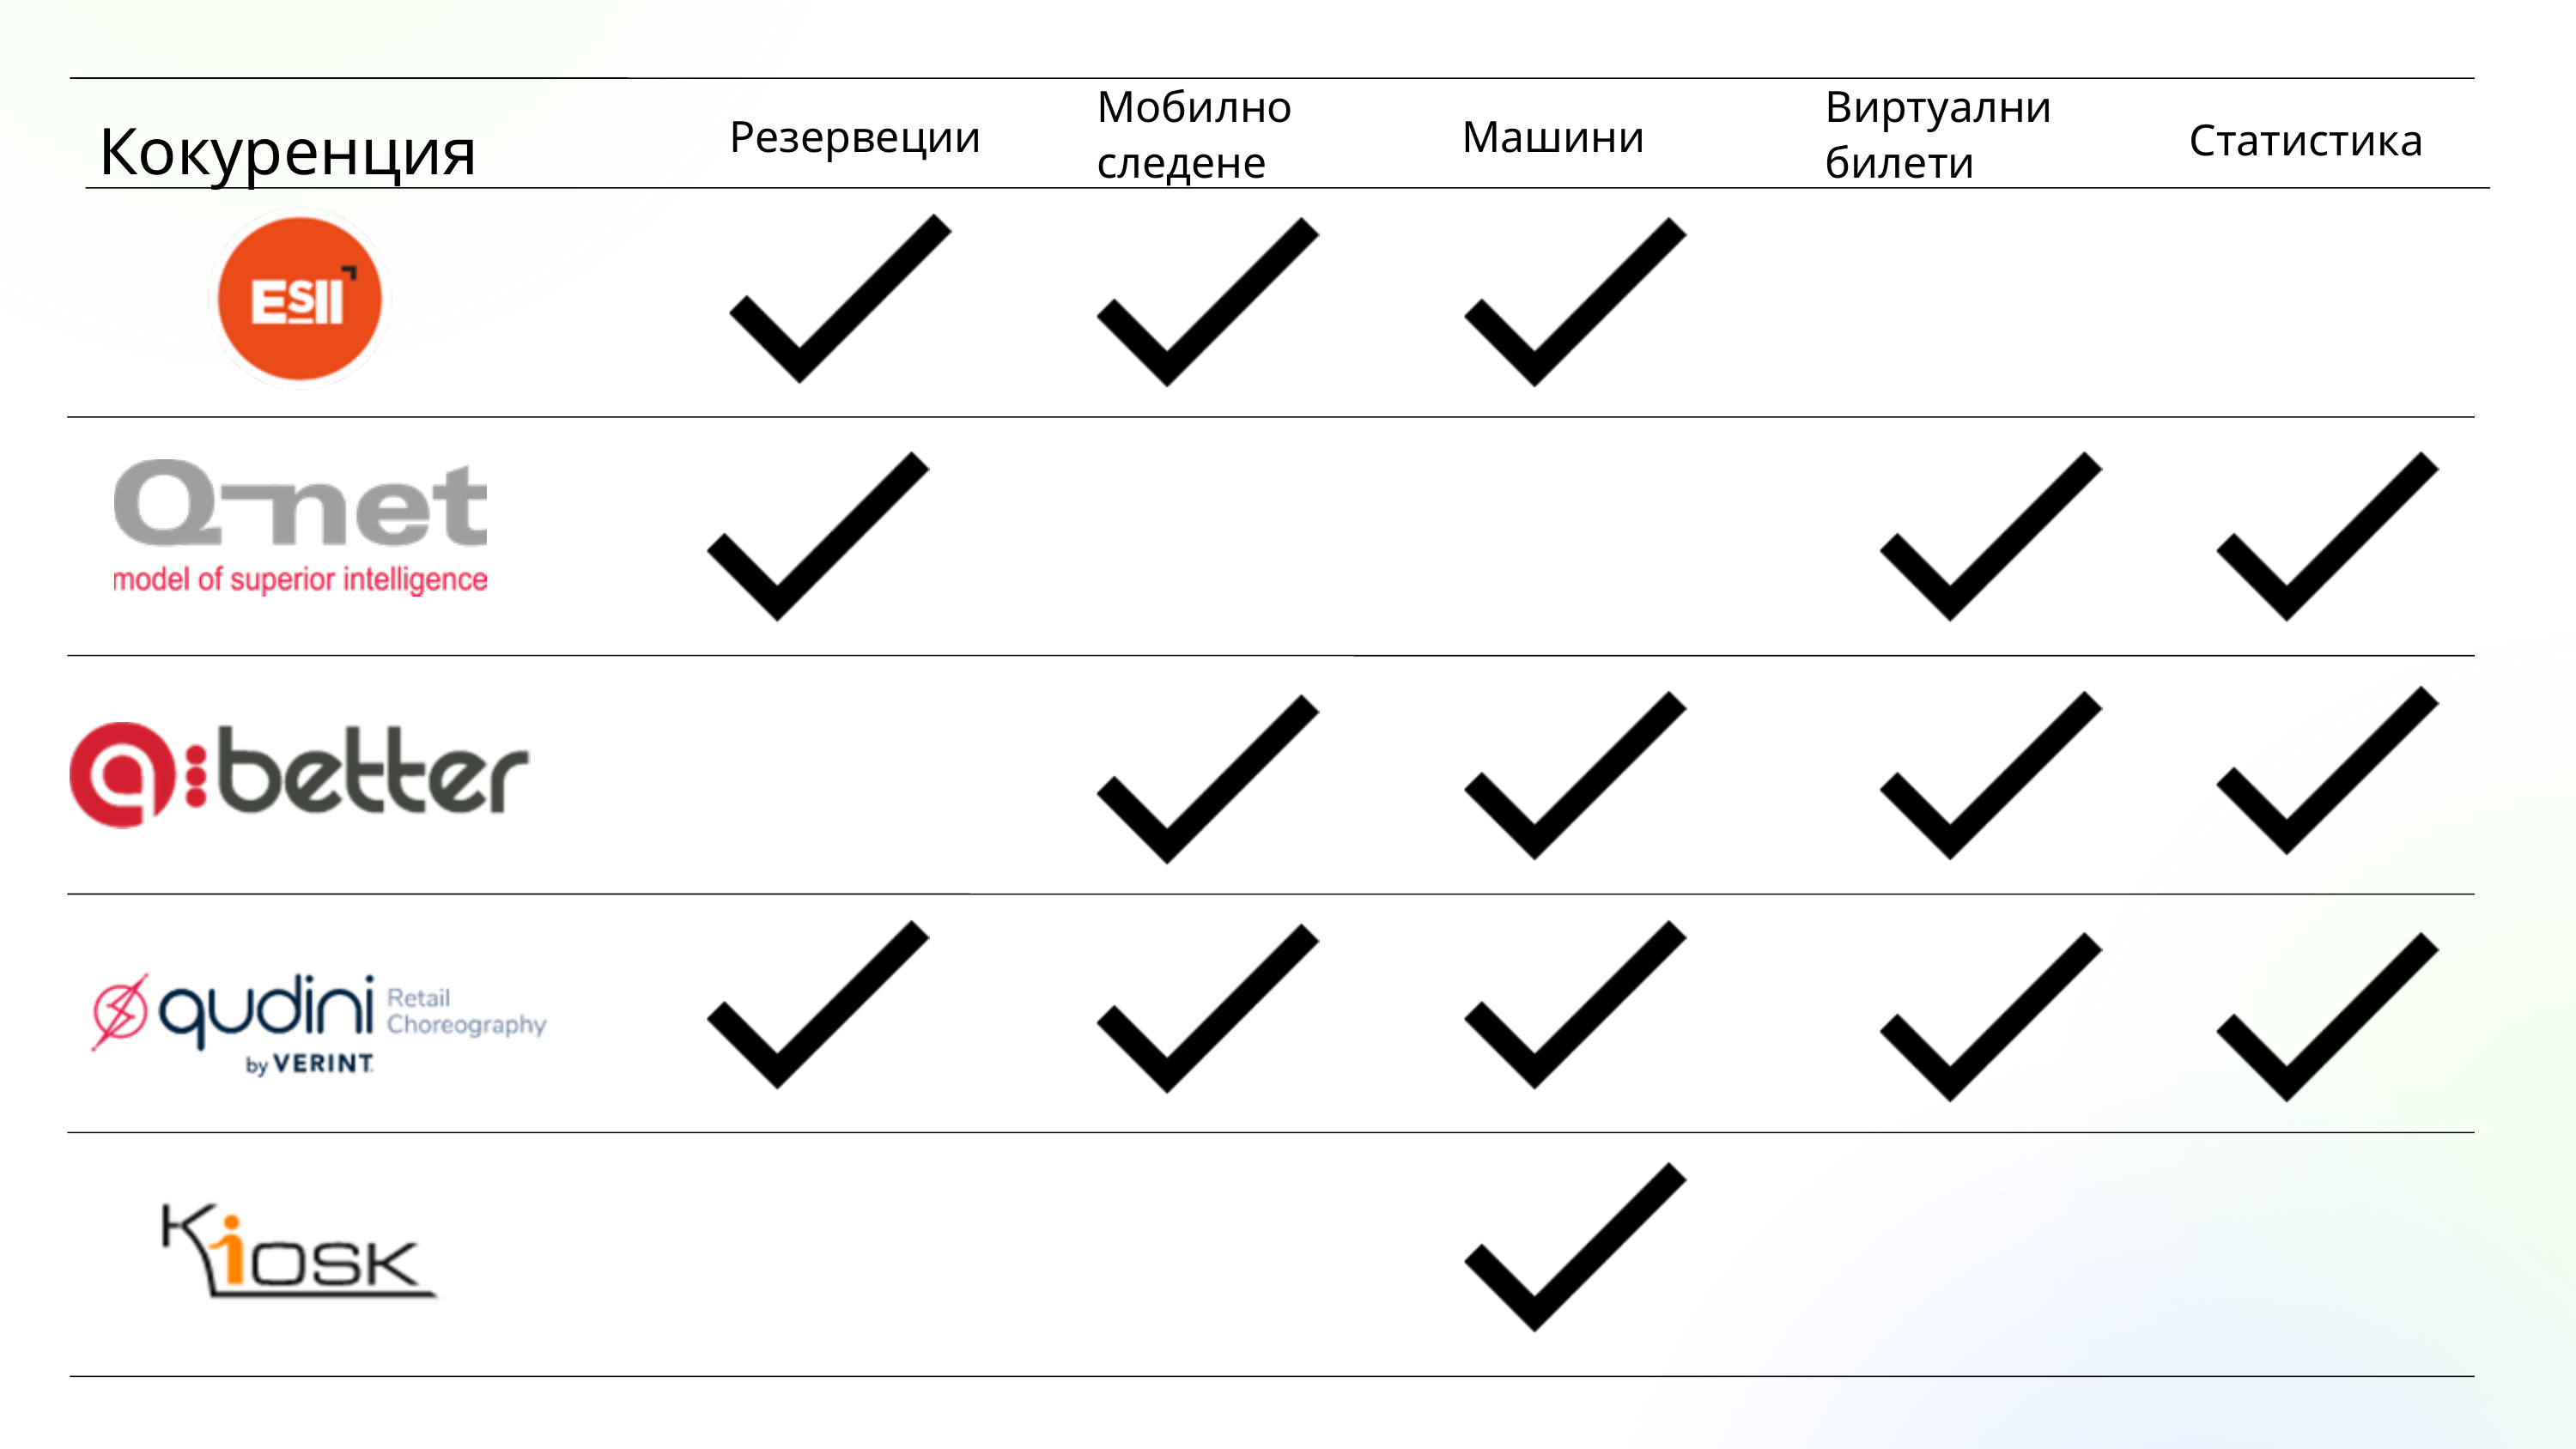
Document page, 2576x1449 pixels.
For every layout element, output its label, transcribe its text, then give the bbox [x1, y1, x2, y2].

picture [70, 721, 531, 829]
picture [66, 944, 556, 1091]
picture [1464, 451, 2576, 1449]
picture [707, 451, 930, 623]
text_box Мобилно следене [1097, 75, 1374, 187]
picture [0, 0, 952, 440]
text_box Резервеции [933, 105, 1006, 161]
picture [113, 459, 488, 597]
text_box Статистика [2189, 108, 2467, 165]
picture [1464, 690, 1687, 863]
picture [1097, 923, 1320, 1095]
text_box Виртуални билети [1825, 75, 2103, 187]
picture [1097, 216, 1320, 389]
picture [707, 919, 930, 1091]
picture [1464, 216, 1687, 389]
picture [1097, 694, 1320, 866]
picture [127, 1150, 474, 1337]
text_box Машини [1461, 105, 1739, 161]
